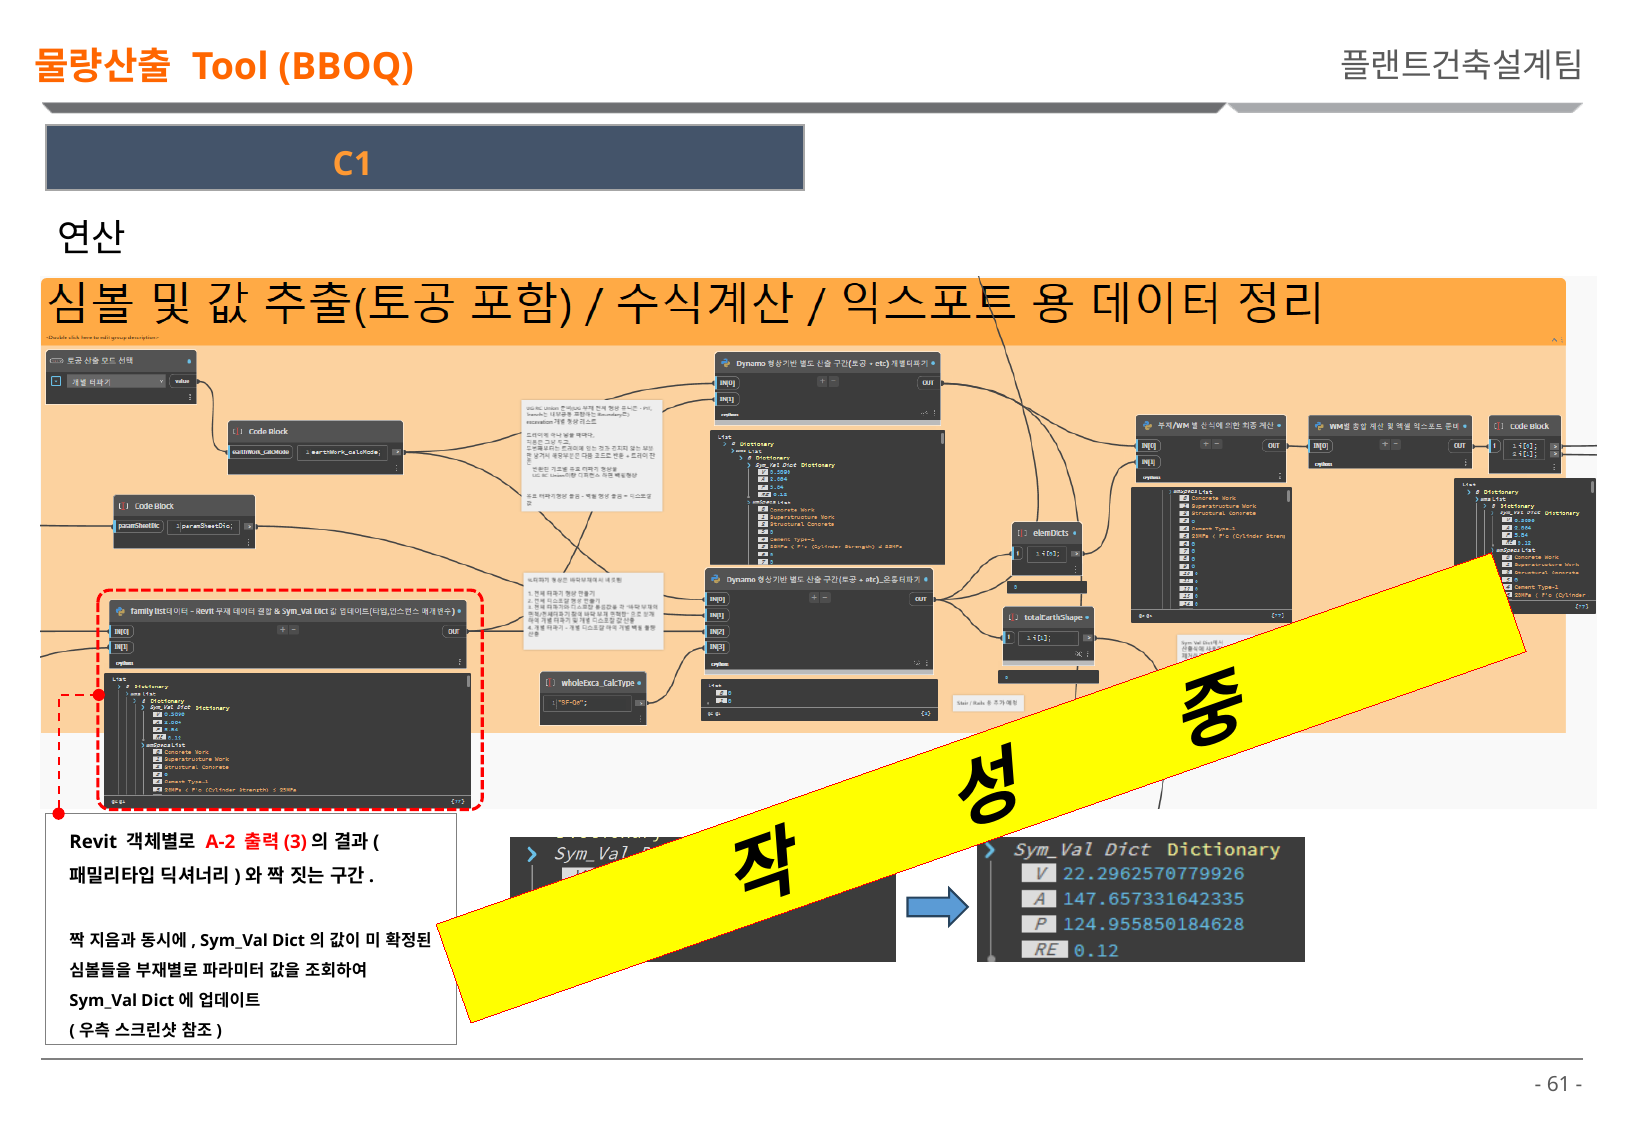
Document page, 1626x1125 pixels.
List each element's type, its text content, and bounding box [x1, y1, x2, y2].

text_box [510, 837, 1305, 962]
text_box 2. Code details : C1 [45, 124, 805, 191]
text_box 플랜트건축설계팀 [1339, 43, 1584, 84]
text_box Revit 객체별로 A-2 출력(3)의 결과(패밀리타입 딕셔너리)와 짝 짓는 구간. 짝 지음과 동시에, Sym_Val Dict의 값이 미 확정된 심볼들을 부재별로 파라미터 값을 조회하여 Sym_Val Dict에 업데이트 (우측 스크린샷 참조) [45, 812, 457, 1046]
text_box 작 성 중 [683, 809, 1079, 837]
text_box [52, 809, 65, 820]
text_box 작 성 중 [436, 898, 645, 1023]
picture [40, 276, 1597, 809]
picture [42, 102, 1583, 114]
text_box 물량산출 Tool (BBOQ) [19, 34, 429, 95]
text_box 연산 [42, 206, 141, 266]
